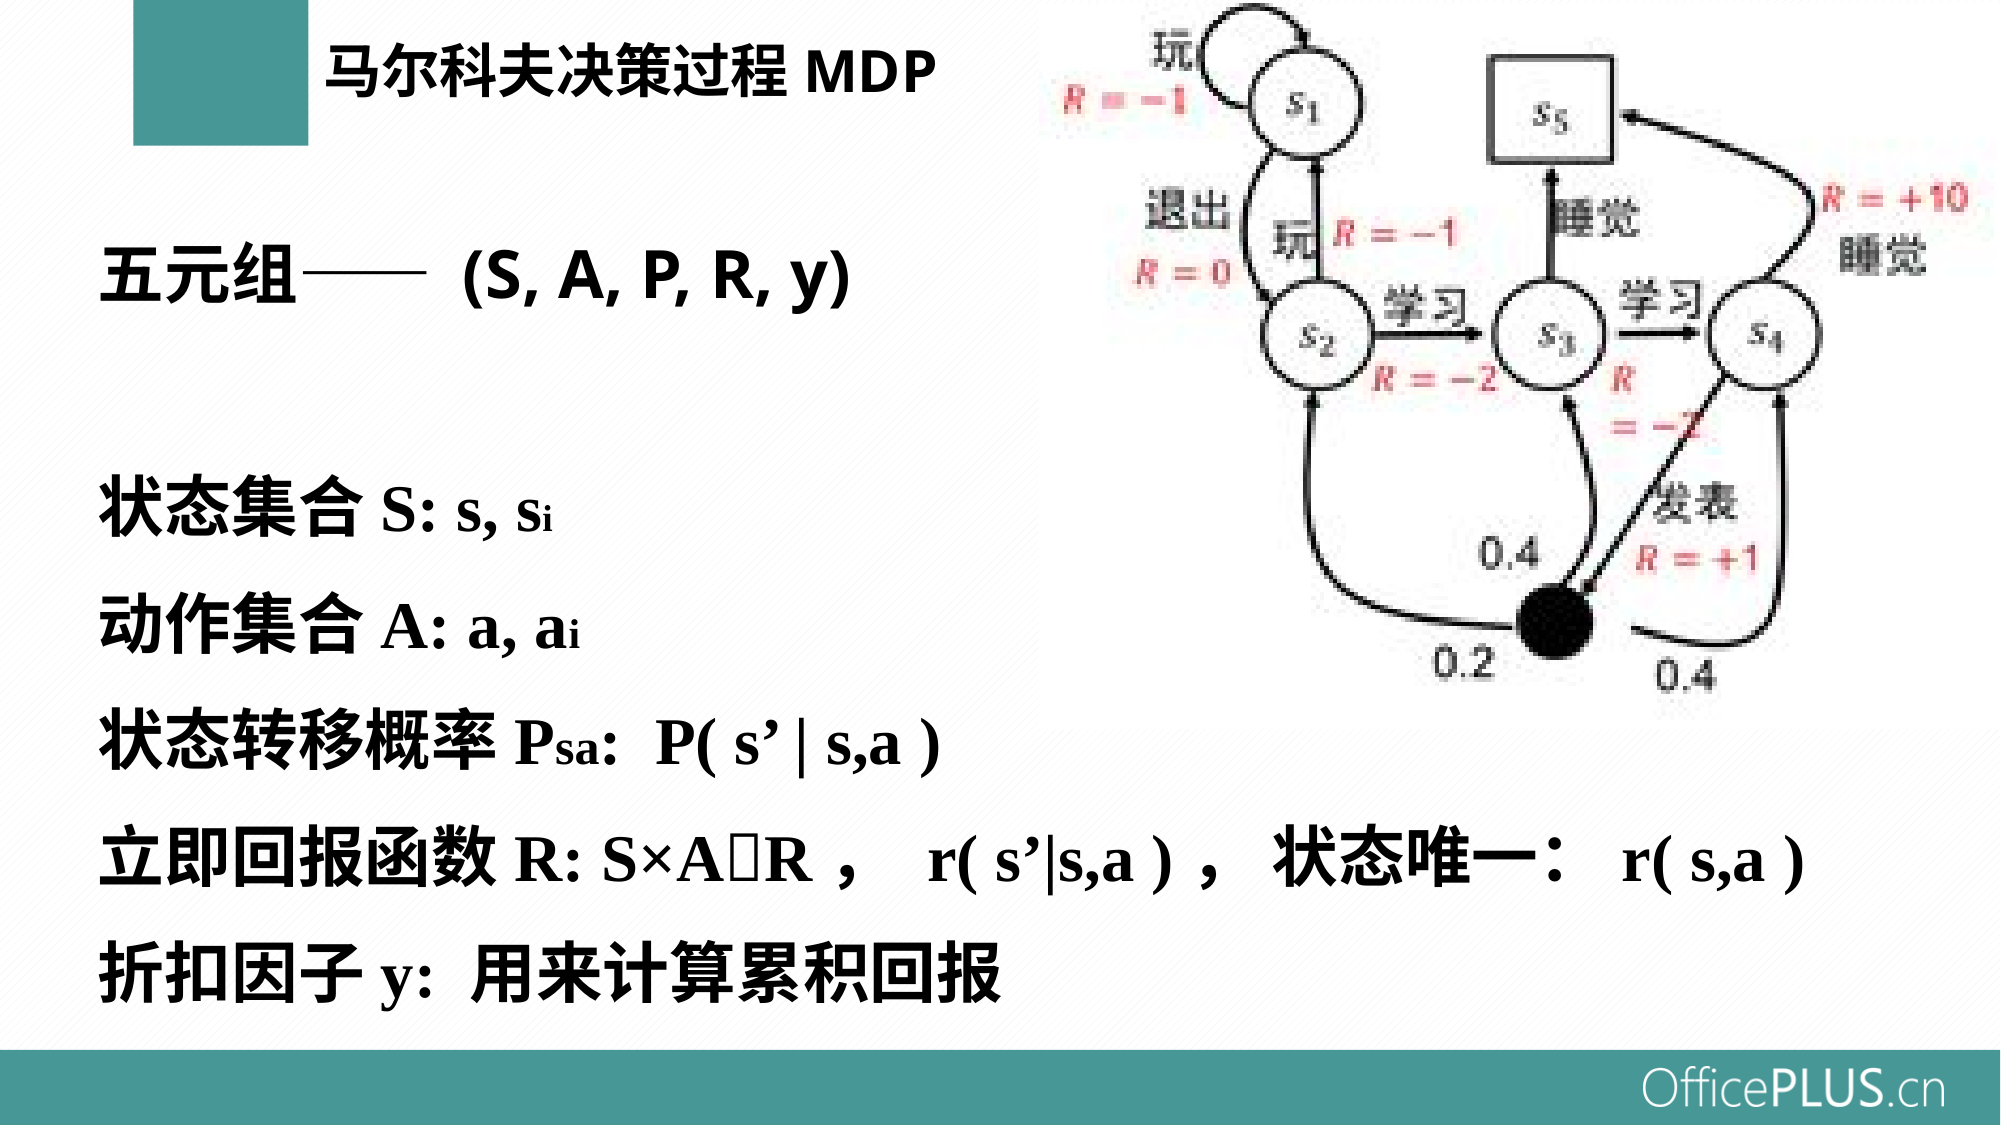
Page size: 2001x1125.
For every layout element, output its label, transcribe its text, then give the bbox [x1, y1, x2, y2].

text_box 五元组—— (S, A, P, R, y) 状态集合S: s, si 动作集合A: a, ai 状态转移概率Psa: P( s’ | s,a ) 立即回报函数R: S×AR， r( s’|s,a )， 状态唯一：r( s,a ) 折扣因子y: 用来计算累积回报 [83, 200, 1821, 1019]
list 马尔科夫决策过程MDP [308, 34, 1039, 105]
picture [1643, 1066, 1944, 1107]
picture [1039, 3, 2000, 729]
